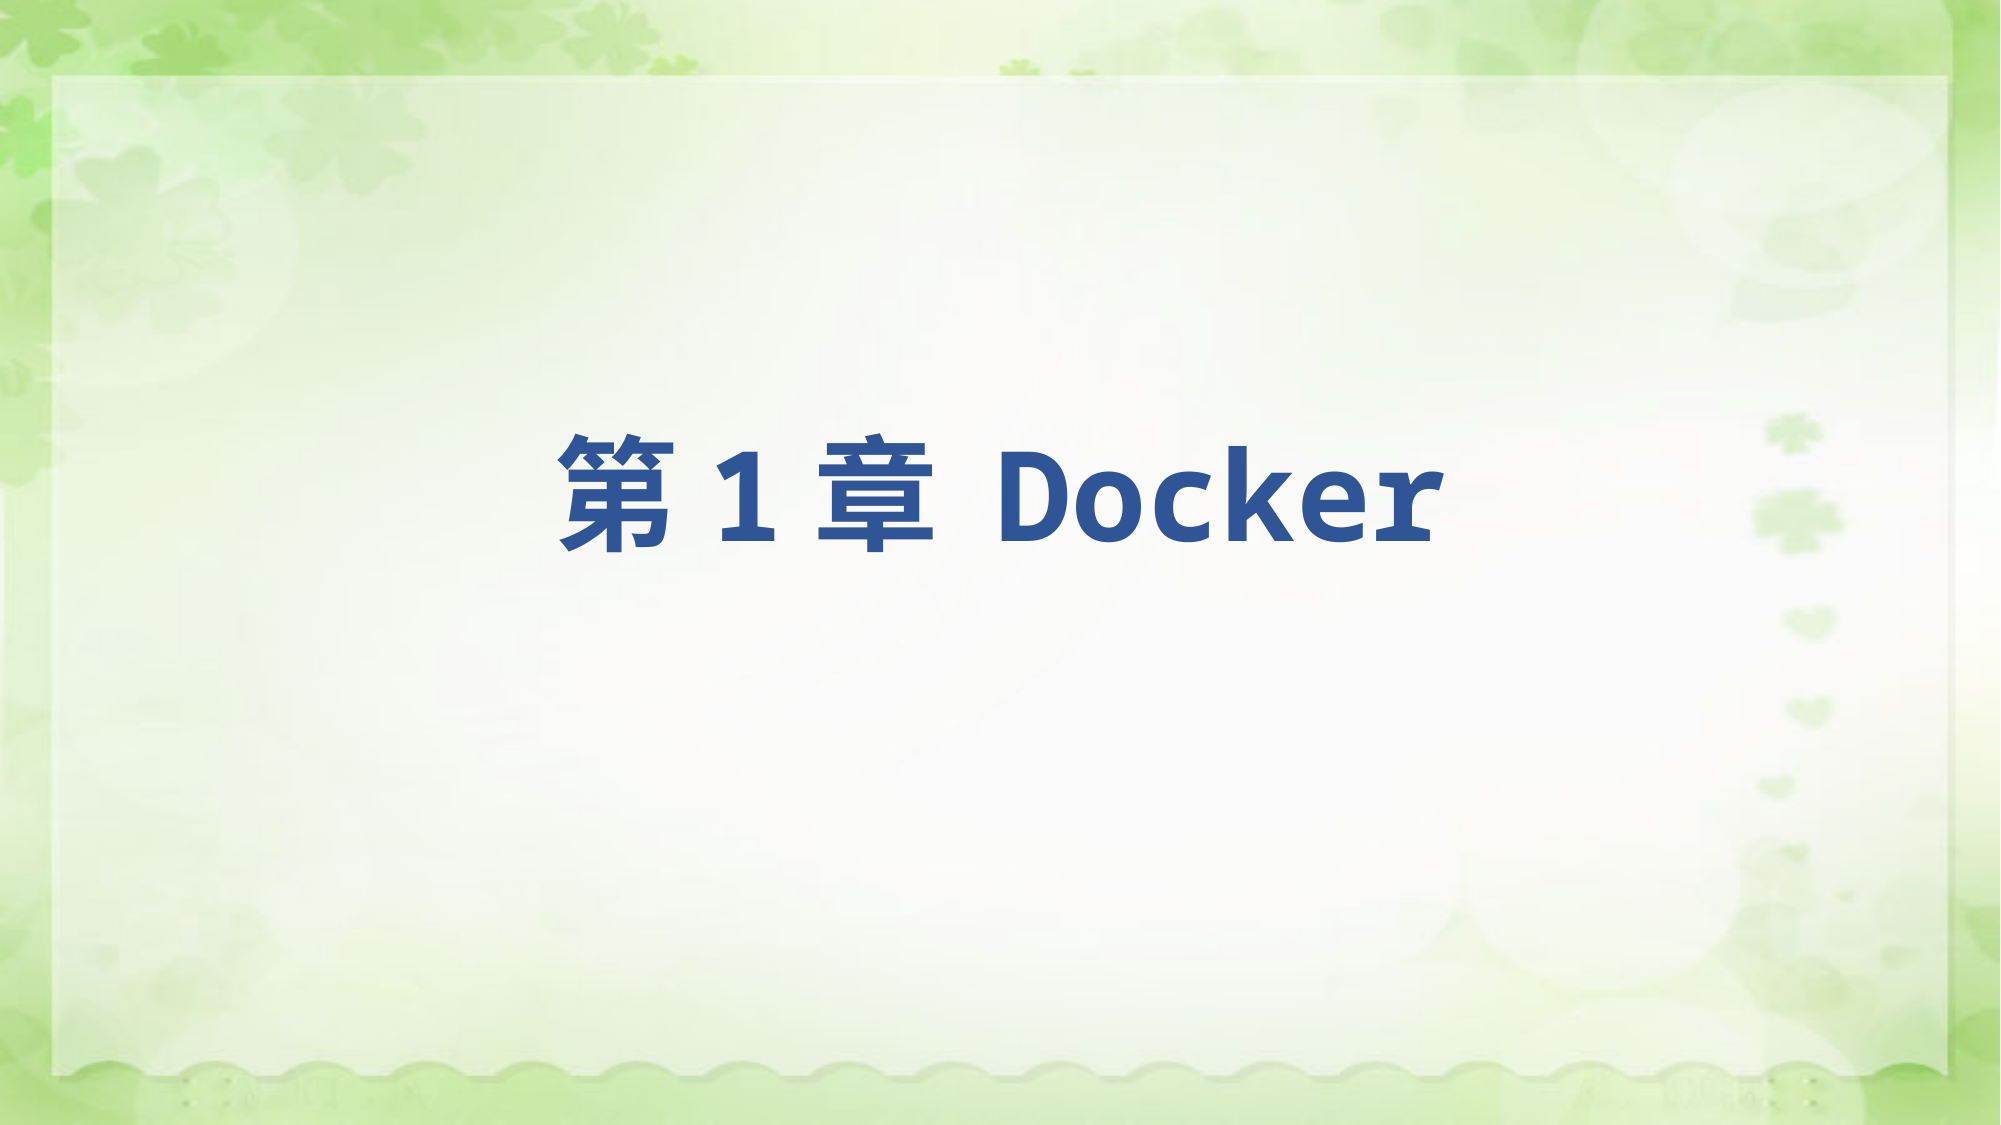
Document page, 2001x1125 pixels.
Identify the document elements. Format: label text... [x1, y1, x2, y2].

picture [0, 0, 2001, 1125]
title 第1章 Docker [249, 184, 1750, 576]
